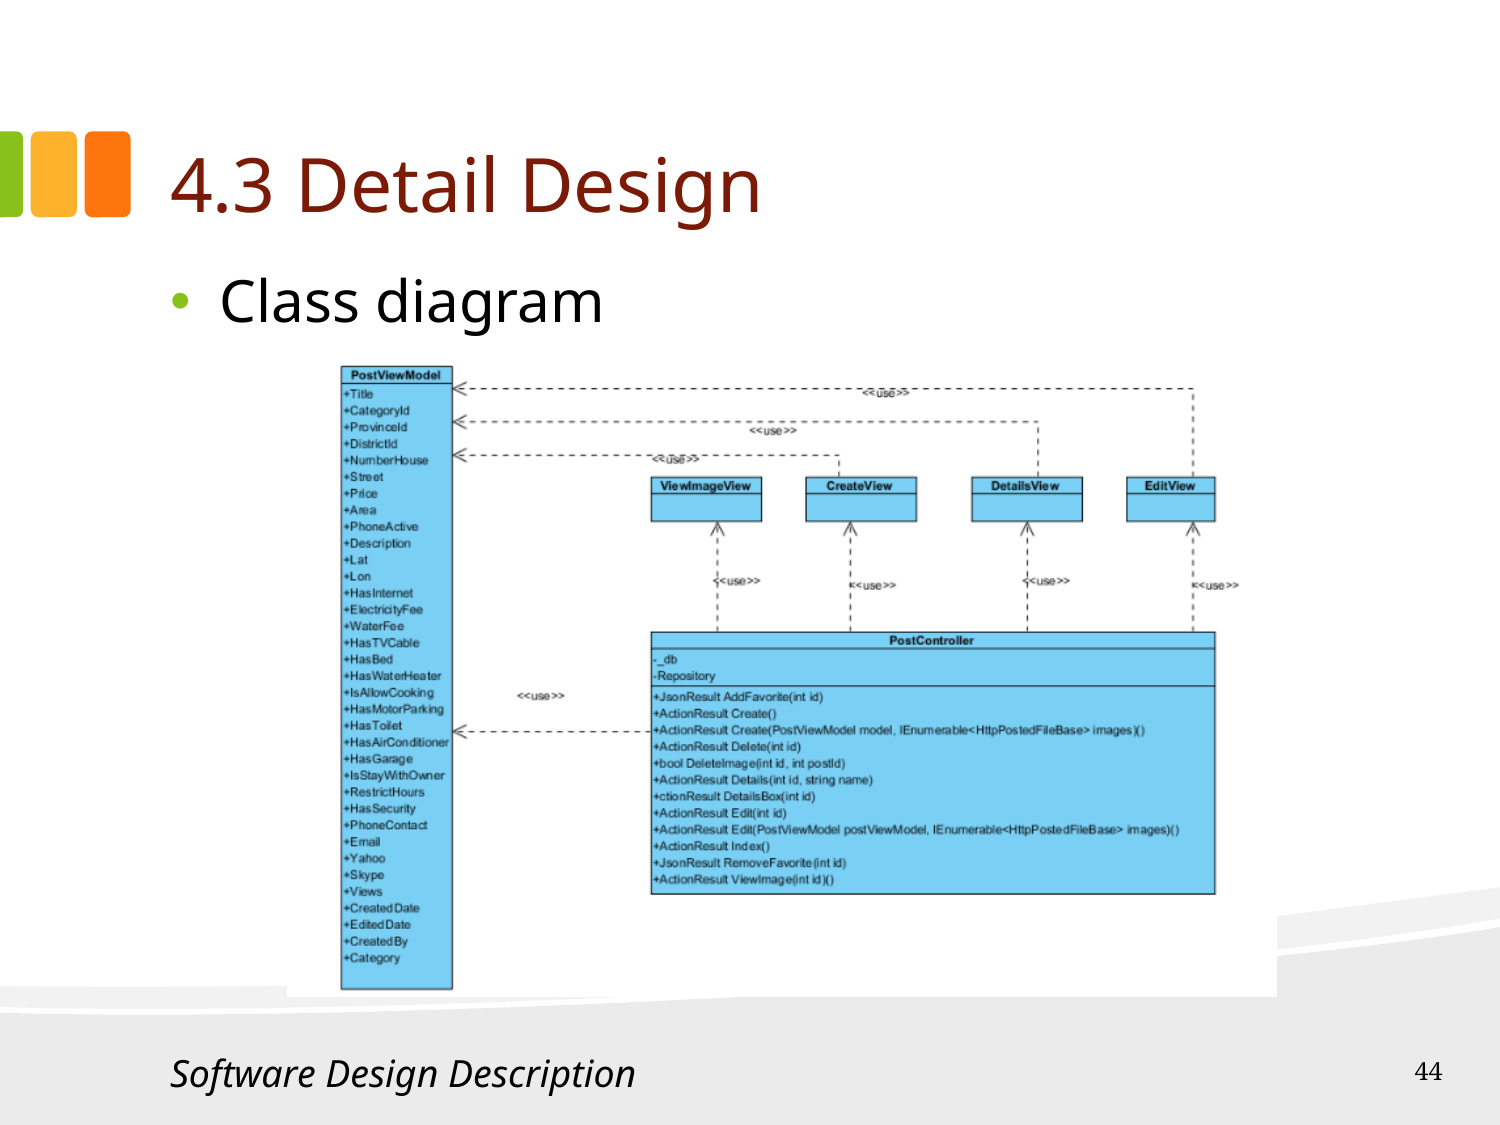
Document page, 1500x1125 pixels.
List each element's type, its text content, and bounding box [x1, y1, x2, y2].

slide_number 44 [1362, 1057, 1463, 1088]
picture [287, 362, 1277, 997]
footer Software Design Description [150, 1057, 1313, 1088]
list Class diagram [150, 262, 1350, 1013]
title 4.3 Detail Design [150, 24, 1500, 238]
